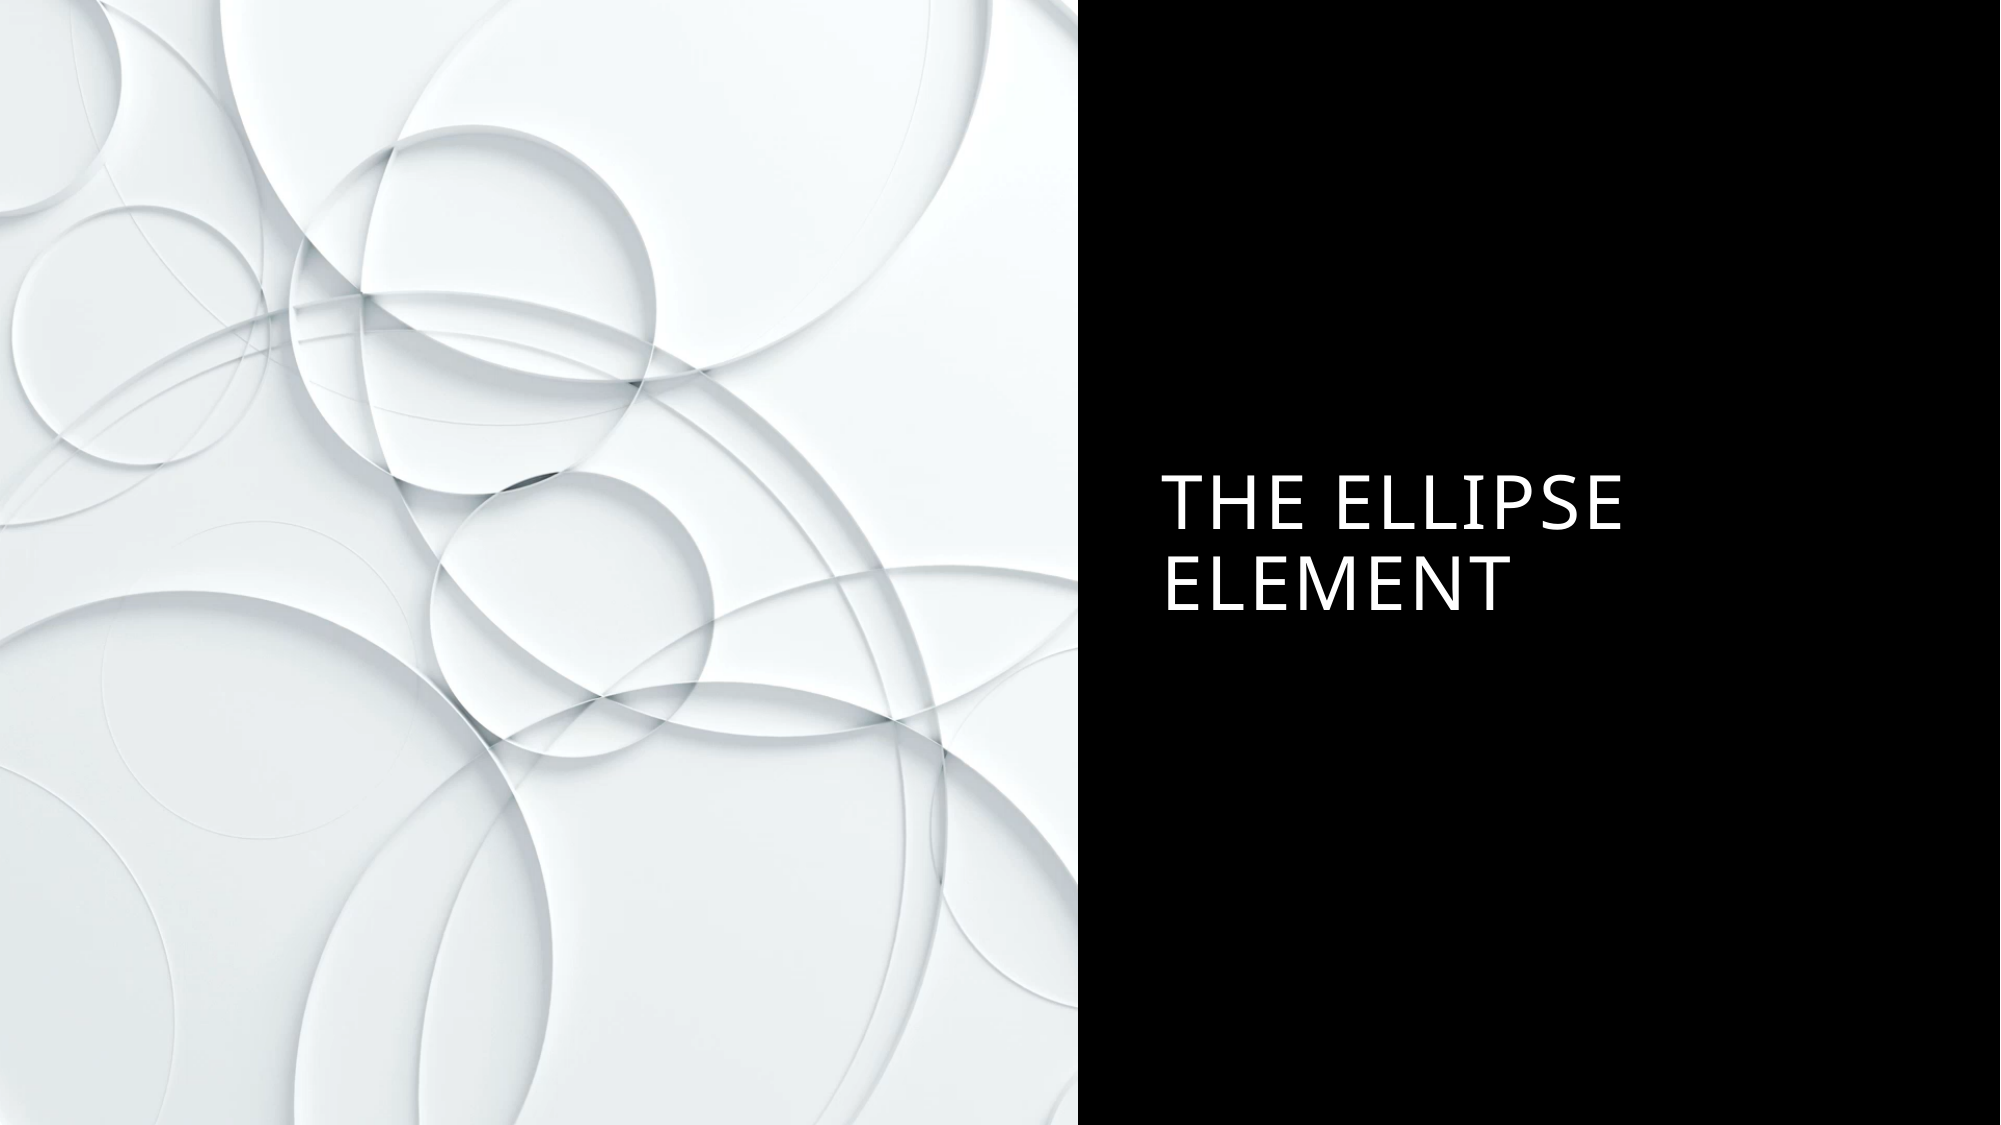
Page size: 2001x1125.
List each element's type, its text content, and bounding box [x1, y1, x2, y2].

title The Ellipse Element [1146, 80, 1833, 634]
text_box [0, 0, 1079, 1125]
